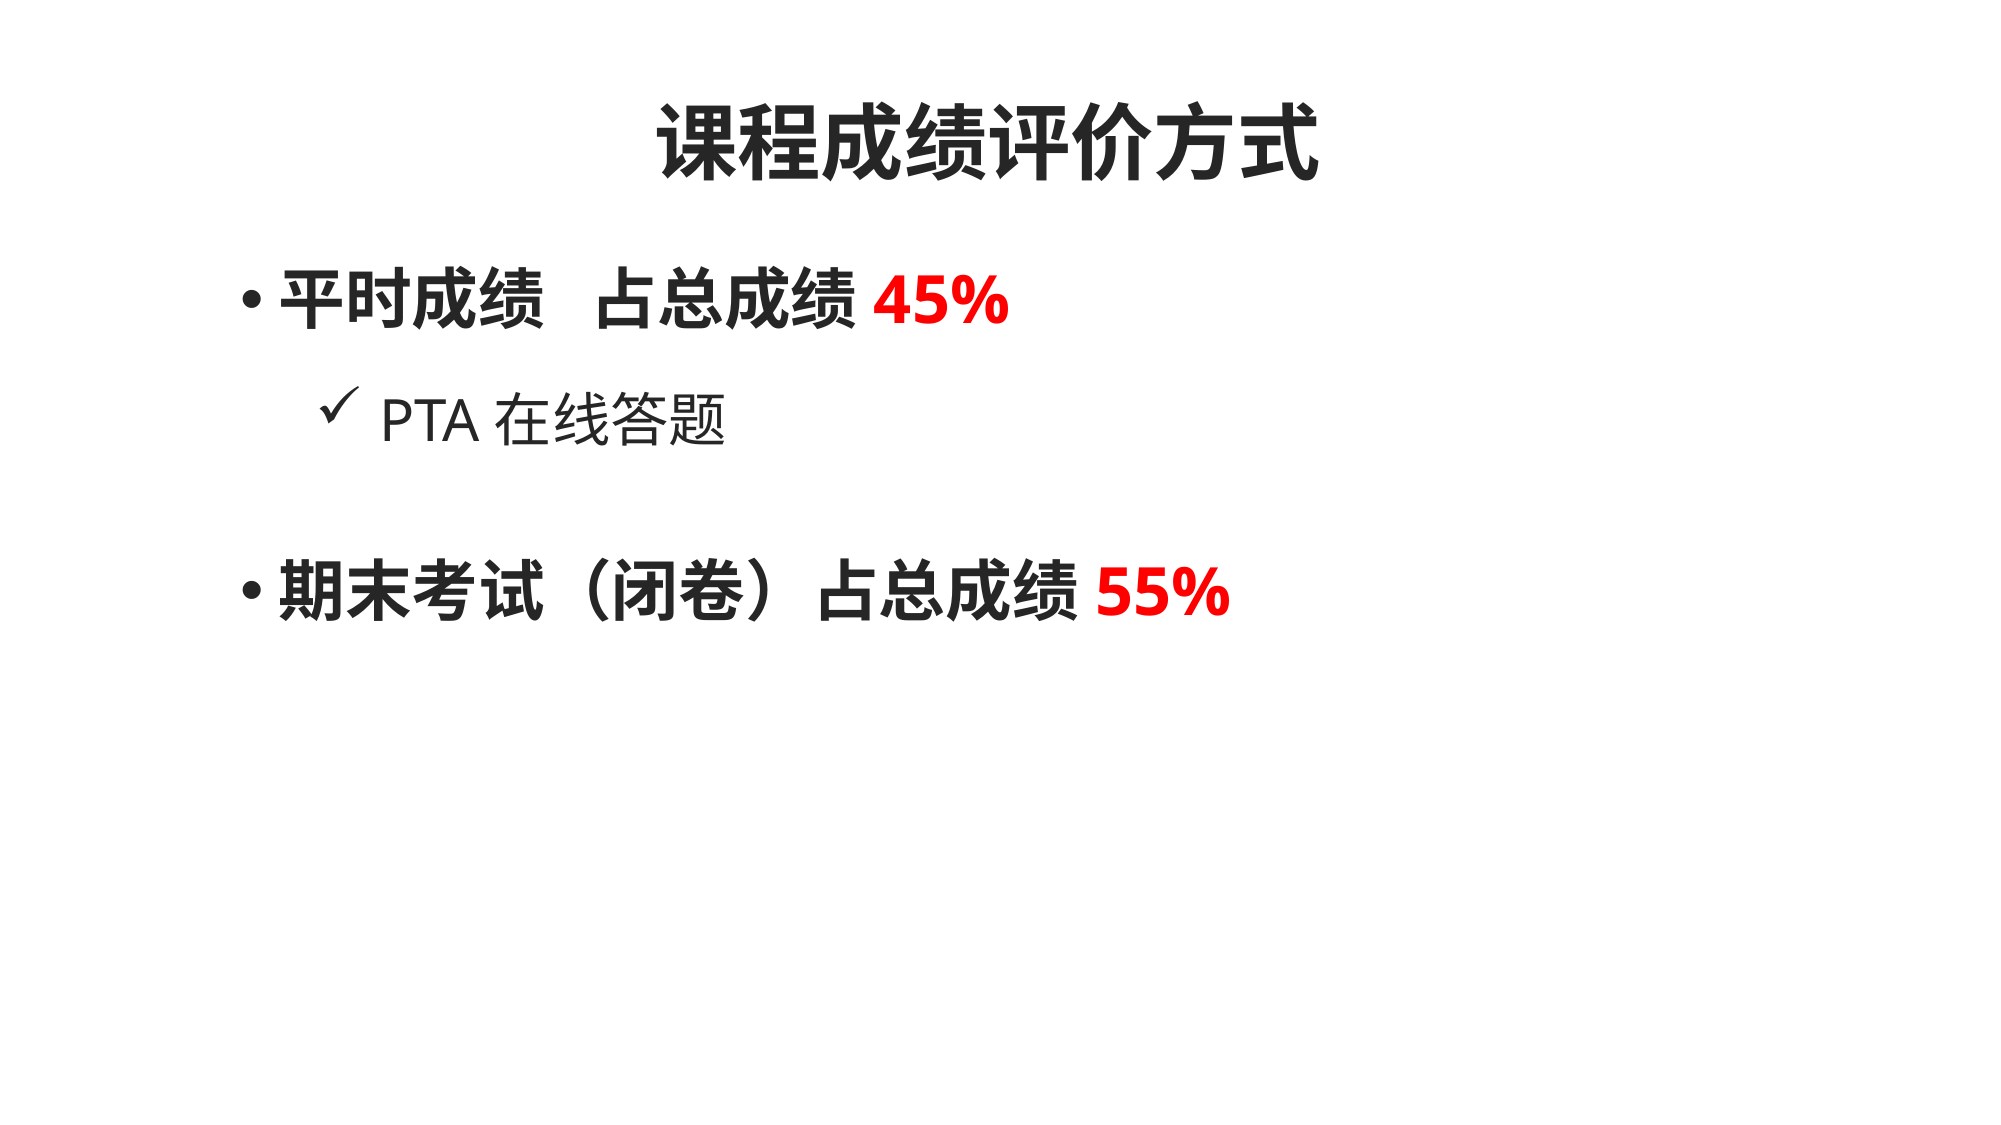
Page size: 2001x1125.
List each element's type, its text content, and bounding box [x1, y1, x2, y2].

list 平时成绩 占总成绩45% PTA在线答题 期末考试（闭卷）占总成绩55% [225, 258, 1814, 999]
title 课程成绩评价方式 [298, 83, 1677, 197]
